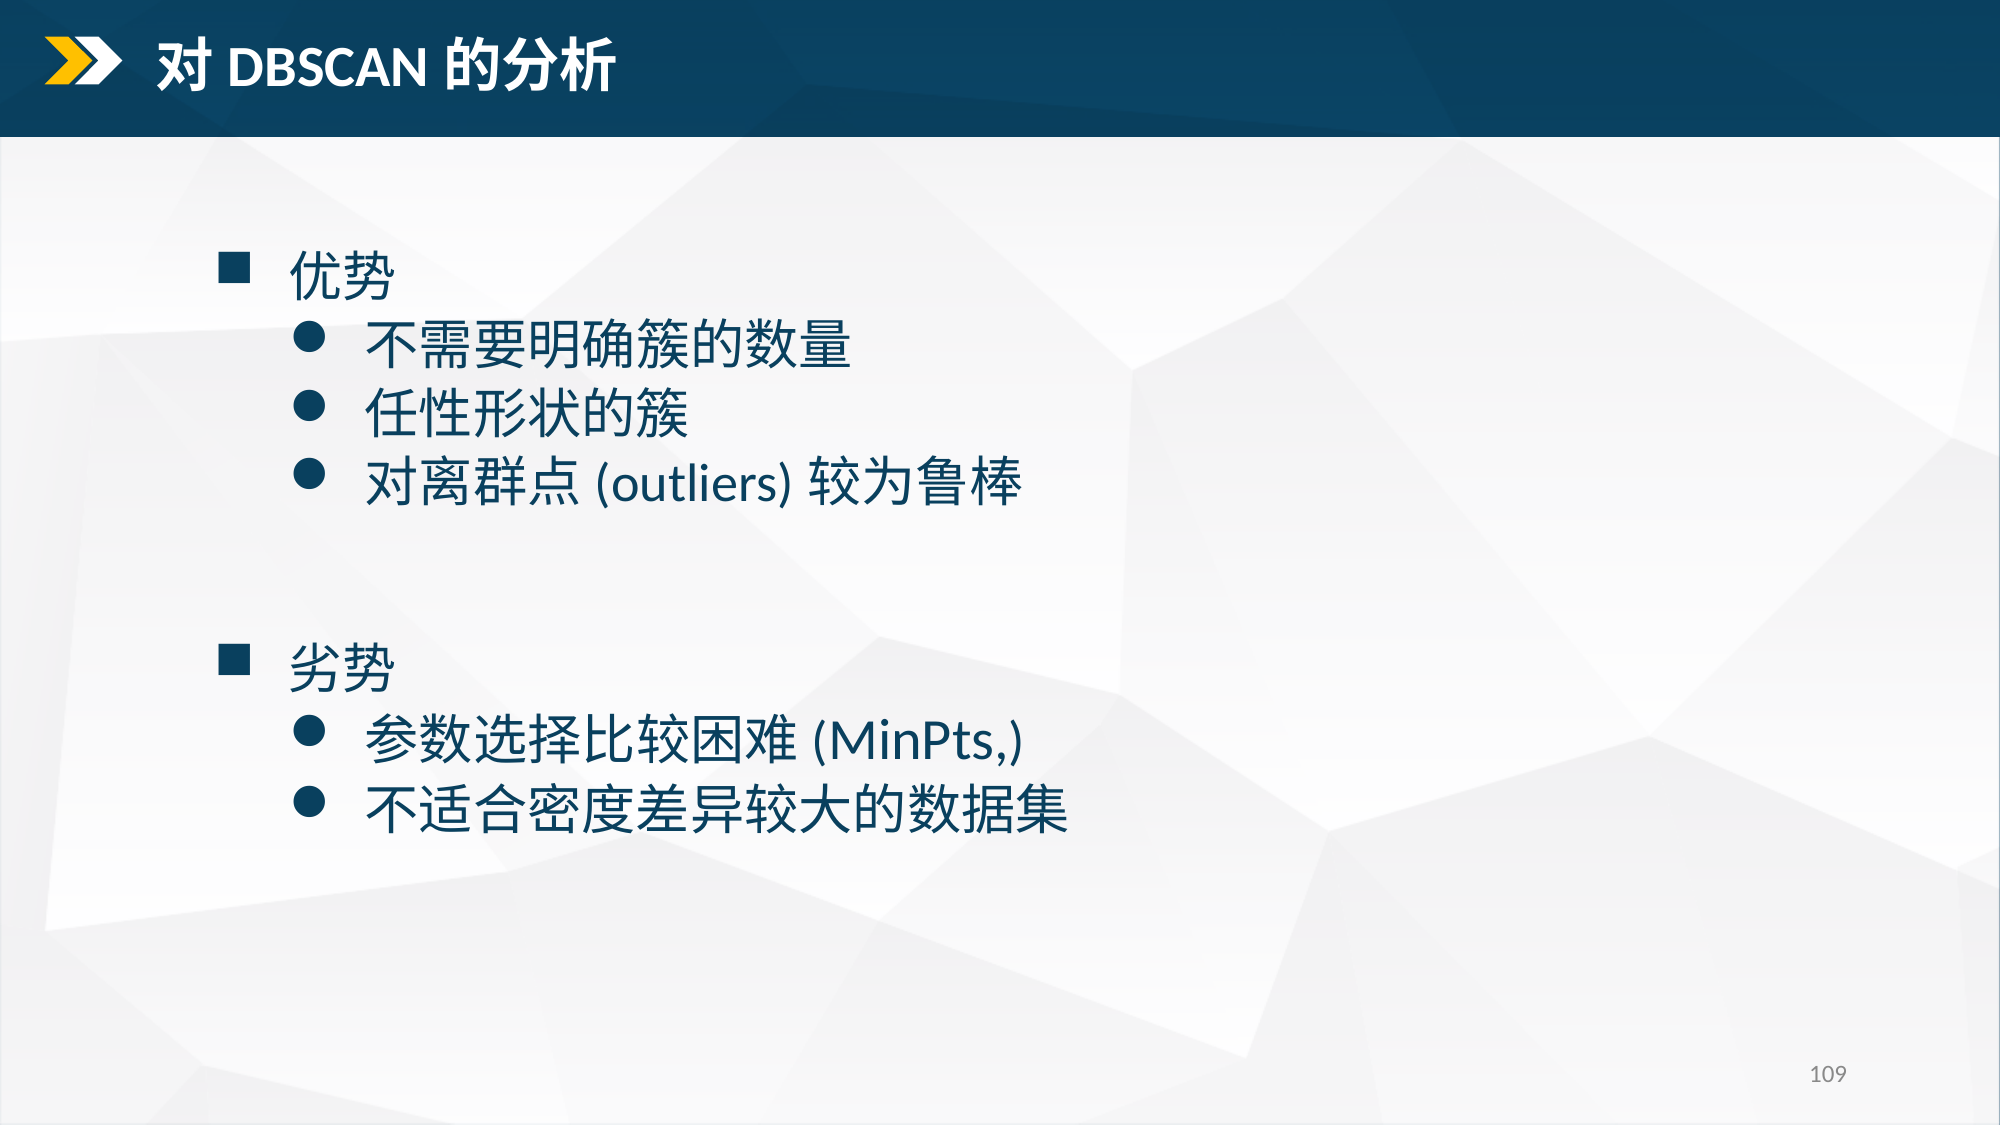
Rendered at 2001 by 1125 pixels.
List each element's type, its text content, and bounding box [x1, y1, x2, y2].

slide_number 109 [1412, 1042, 1863, 1103]
picture [0, 0, 2000, 1125]
list 对DBSCAN的分析 [140, 28, 1027, 93]
